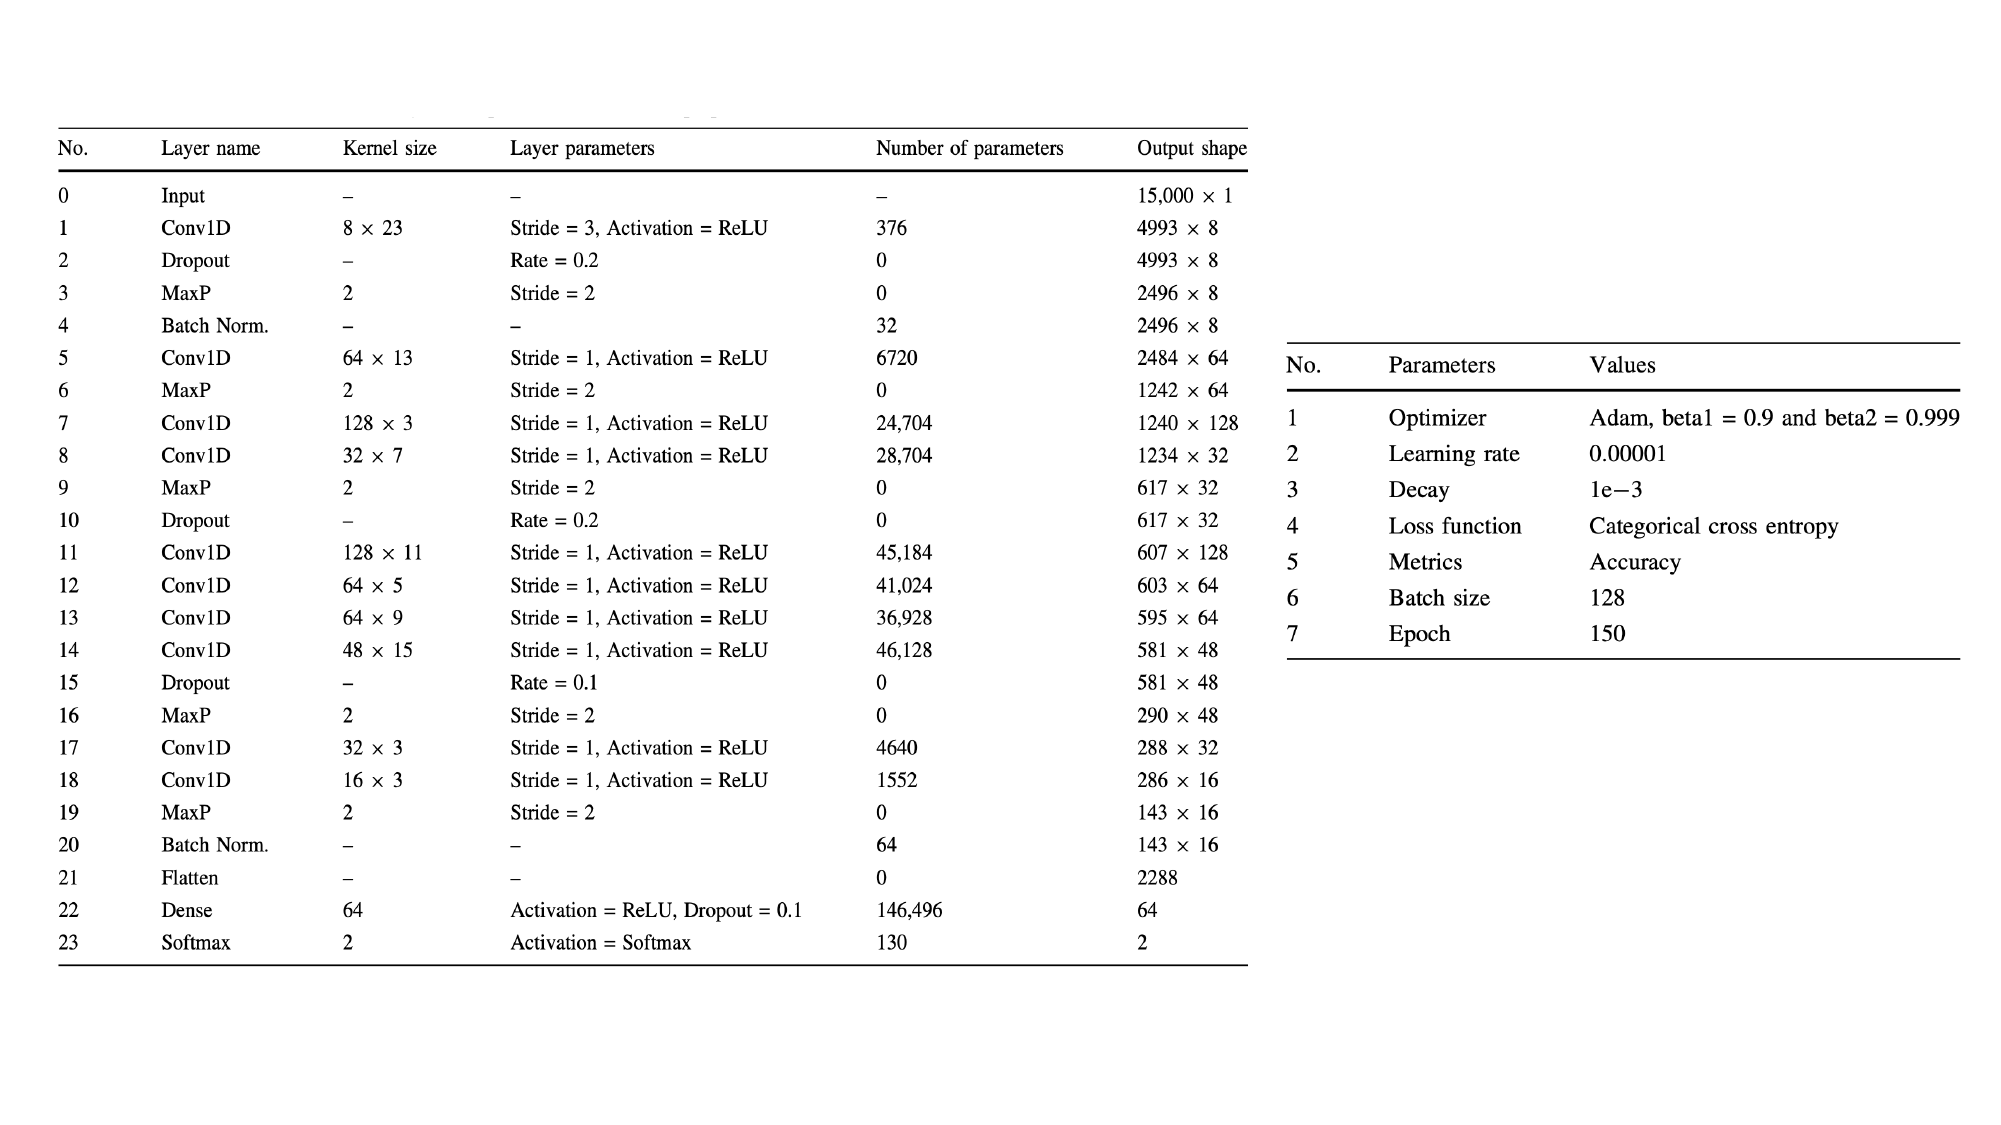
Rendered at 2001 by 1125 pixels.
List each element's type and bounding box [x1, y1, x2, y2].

picture [49, 117, 1977, 974]
